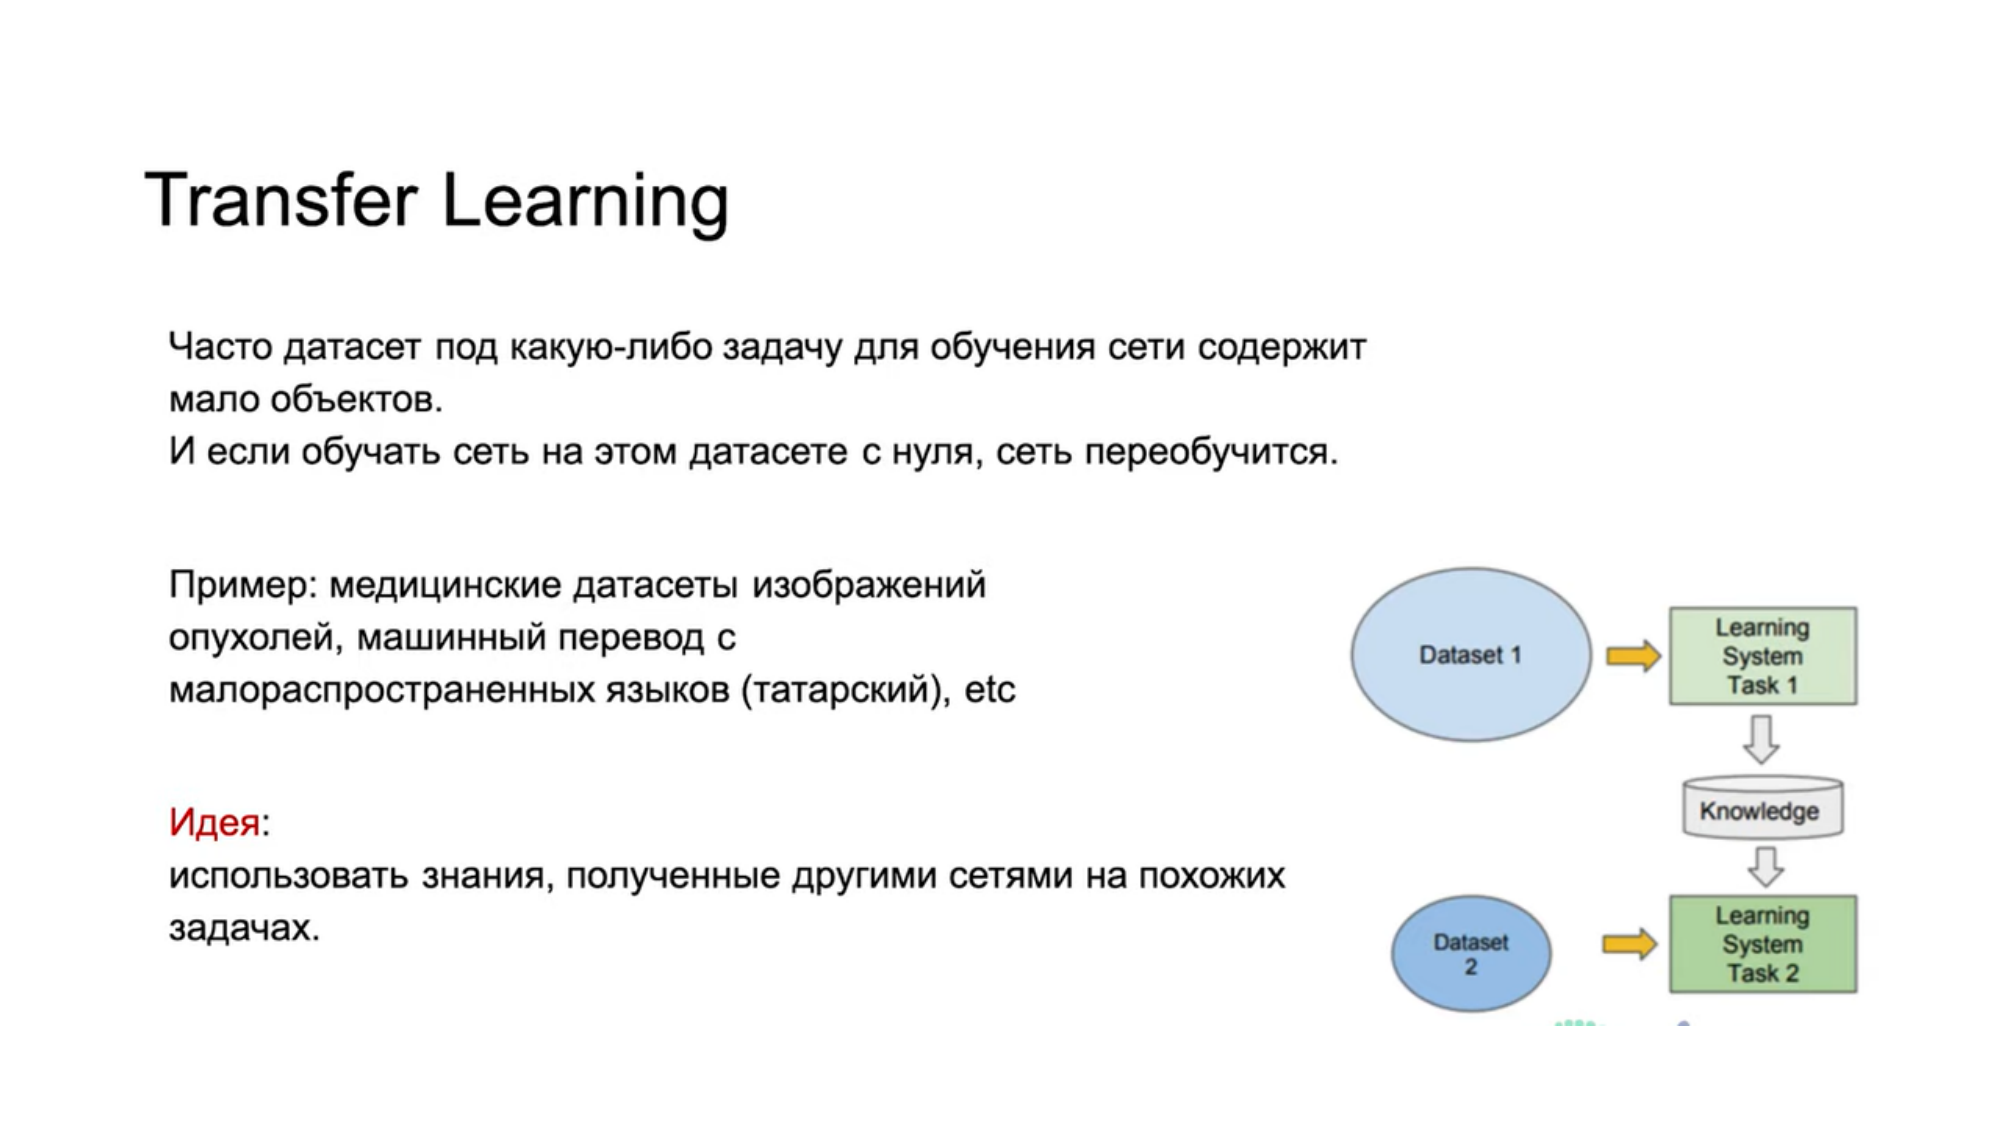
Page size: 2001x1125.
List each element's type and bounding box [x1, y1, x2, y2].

picture [121, 98, 1879, 1026]
